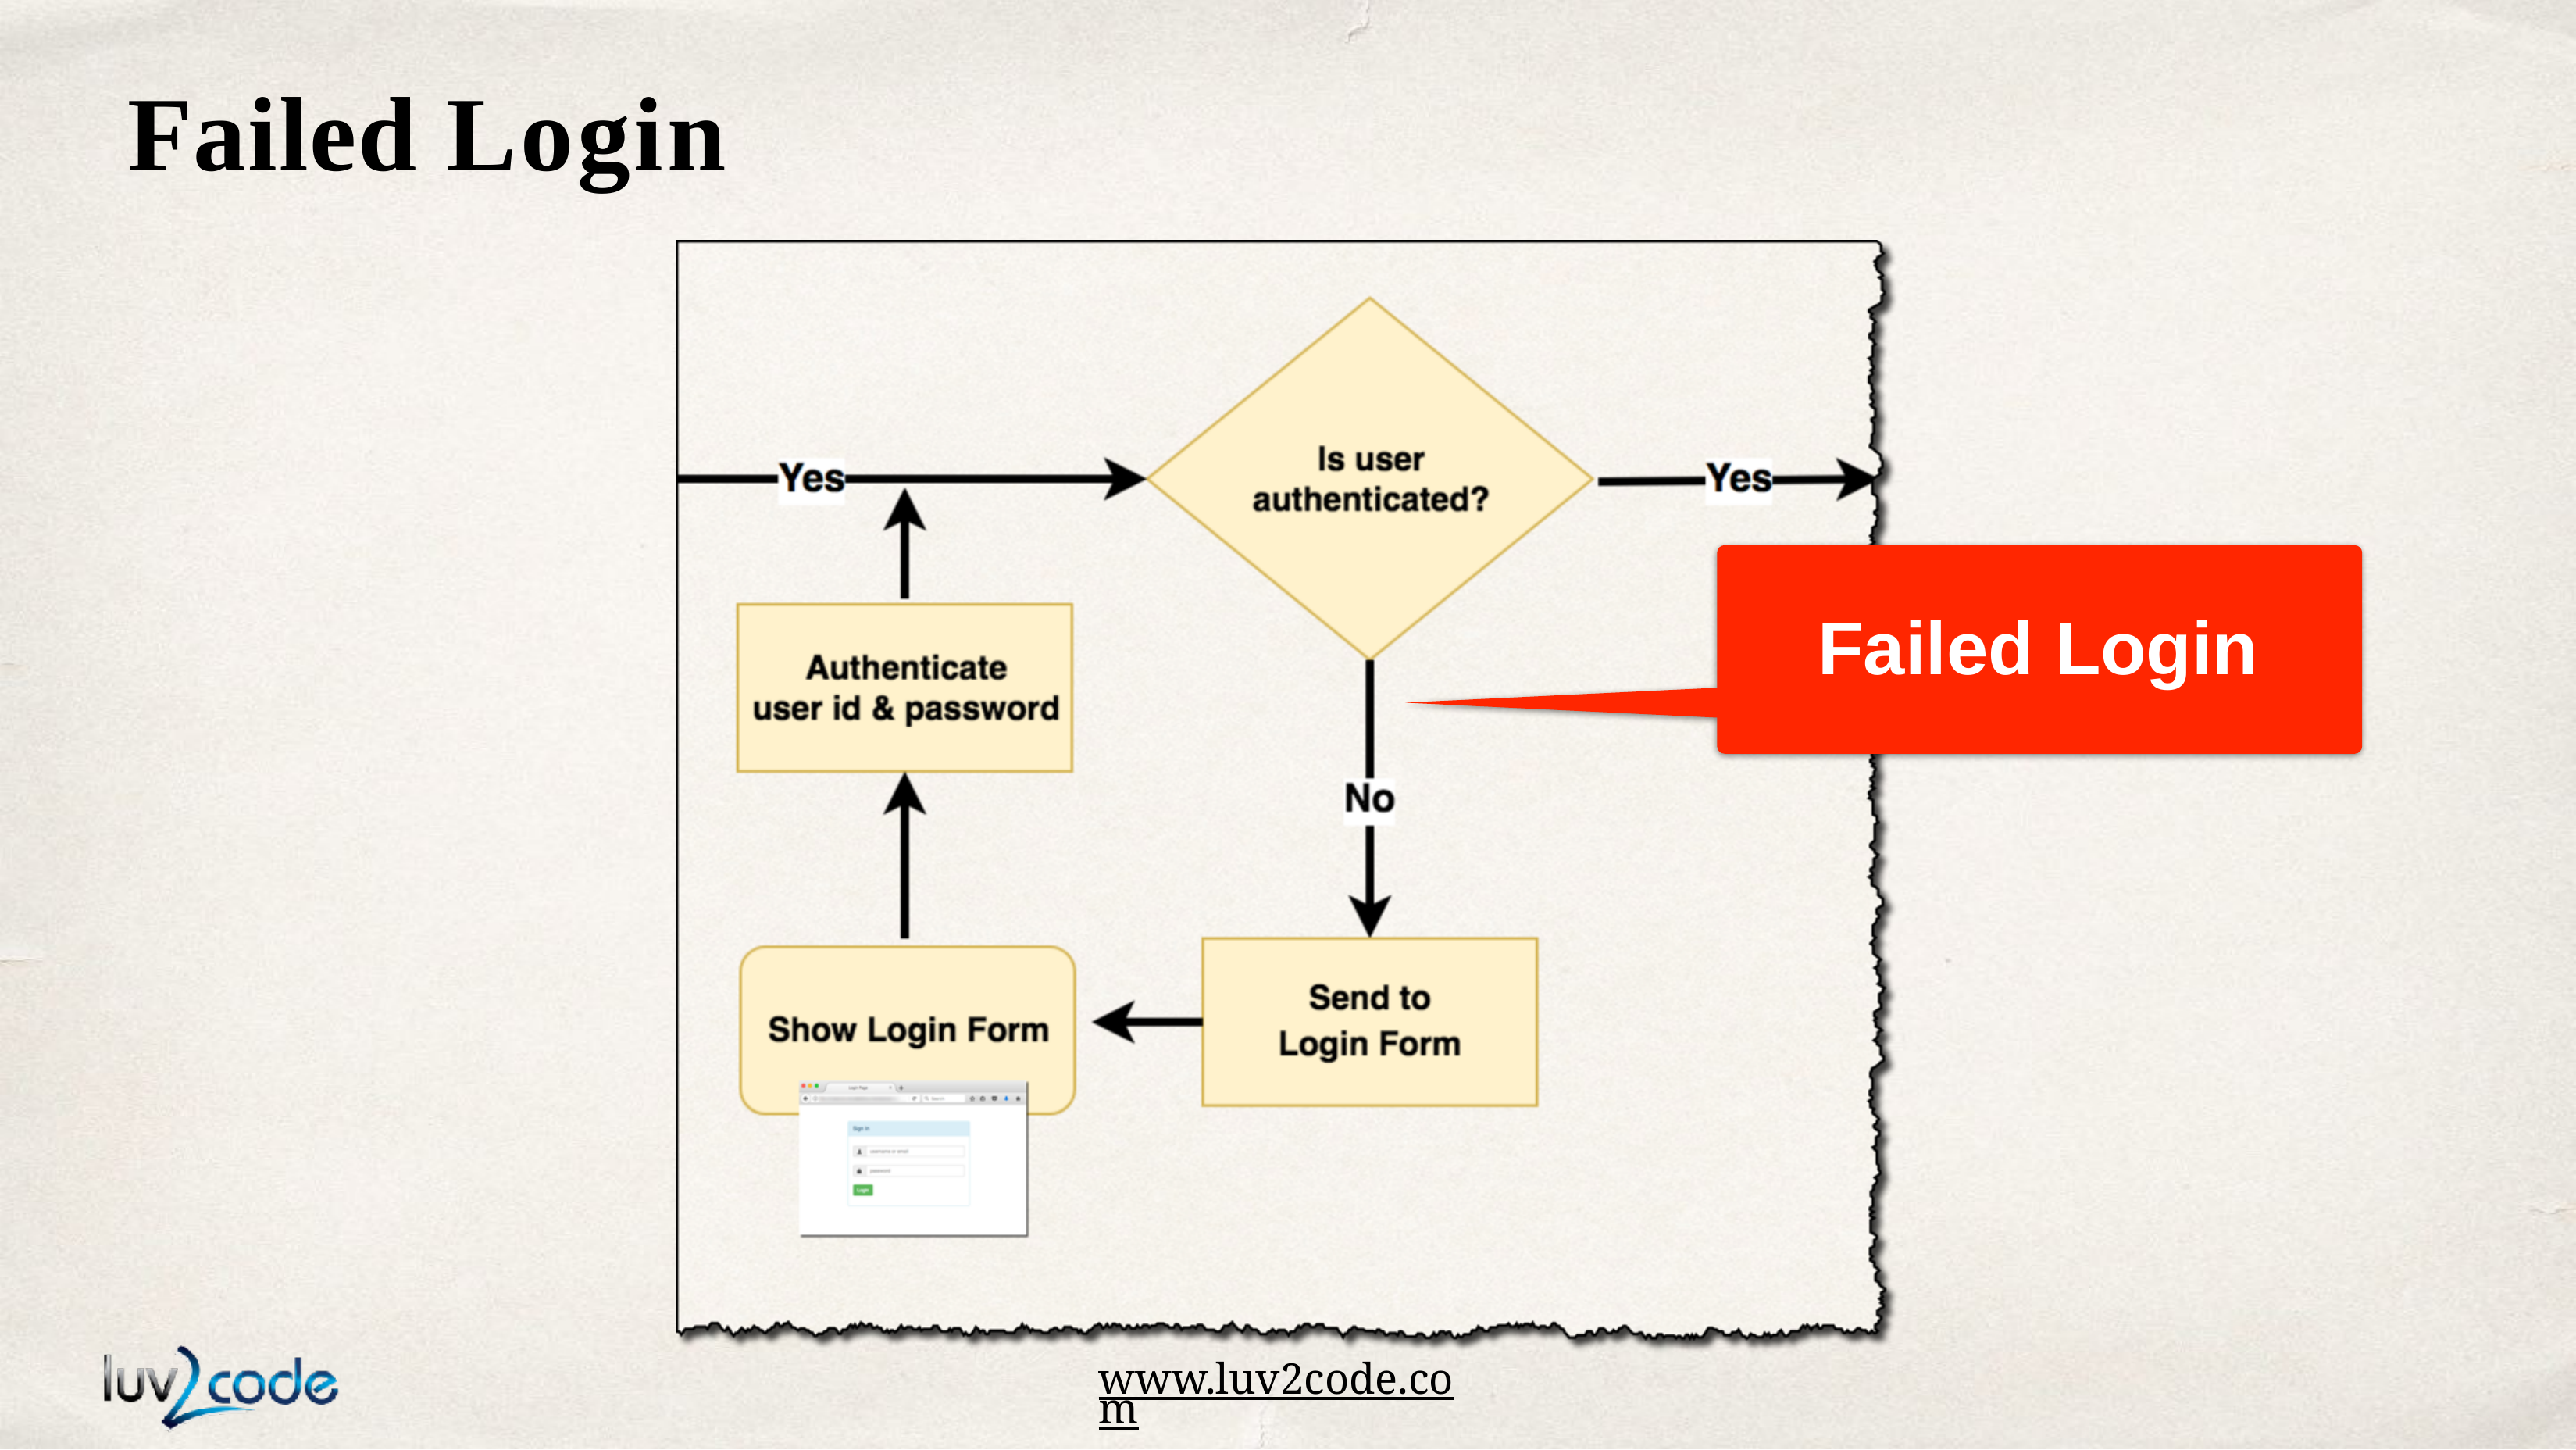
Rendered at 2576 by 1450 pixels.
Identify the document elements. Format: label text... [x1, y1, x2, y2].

text_box www.luv2code.com [1097, 1363, 1479, 1410]
text_box Failed Login [126, 62, 732, 192]
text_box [676, 240, 2369, 1353]
picture [0, 0, 2576, 1449]
